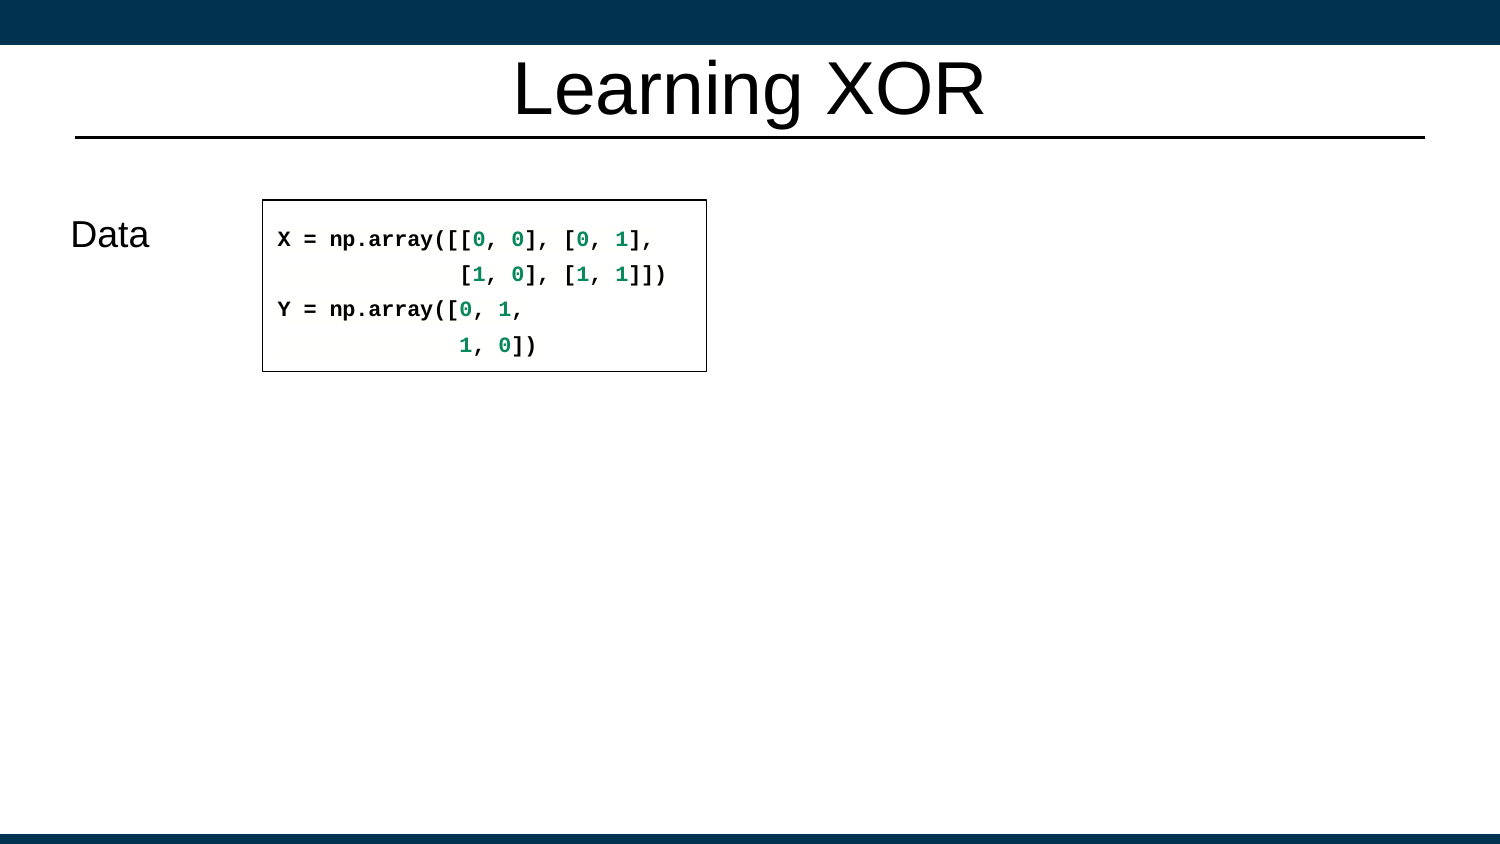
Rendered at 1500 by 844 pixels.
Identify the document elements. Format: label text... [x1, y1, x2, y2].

text_box X = np.array([[0, 0], [0, 1], [1, 0], [1, 1]]) Y = np.array([0, 1, 1, 0]) [262, 199, 707, 372]
text_box Data [55, 194, 258, 270]
title Learning XOR [75, 37, 1425, 132]
